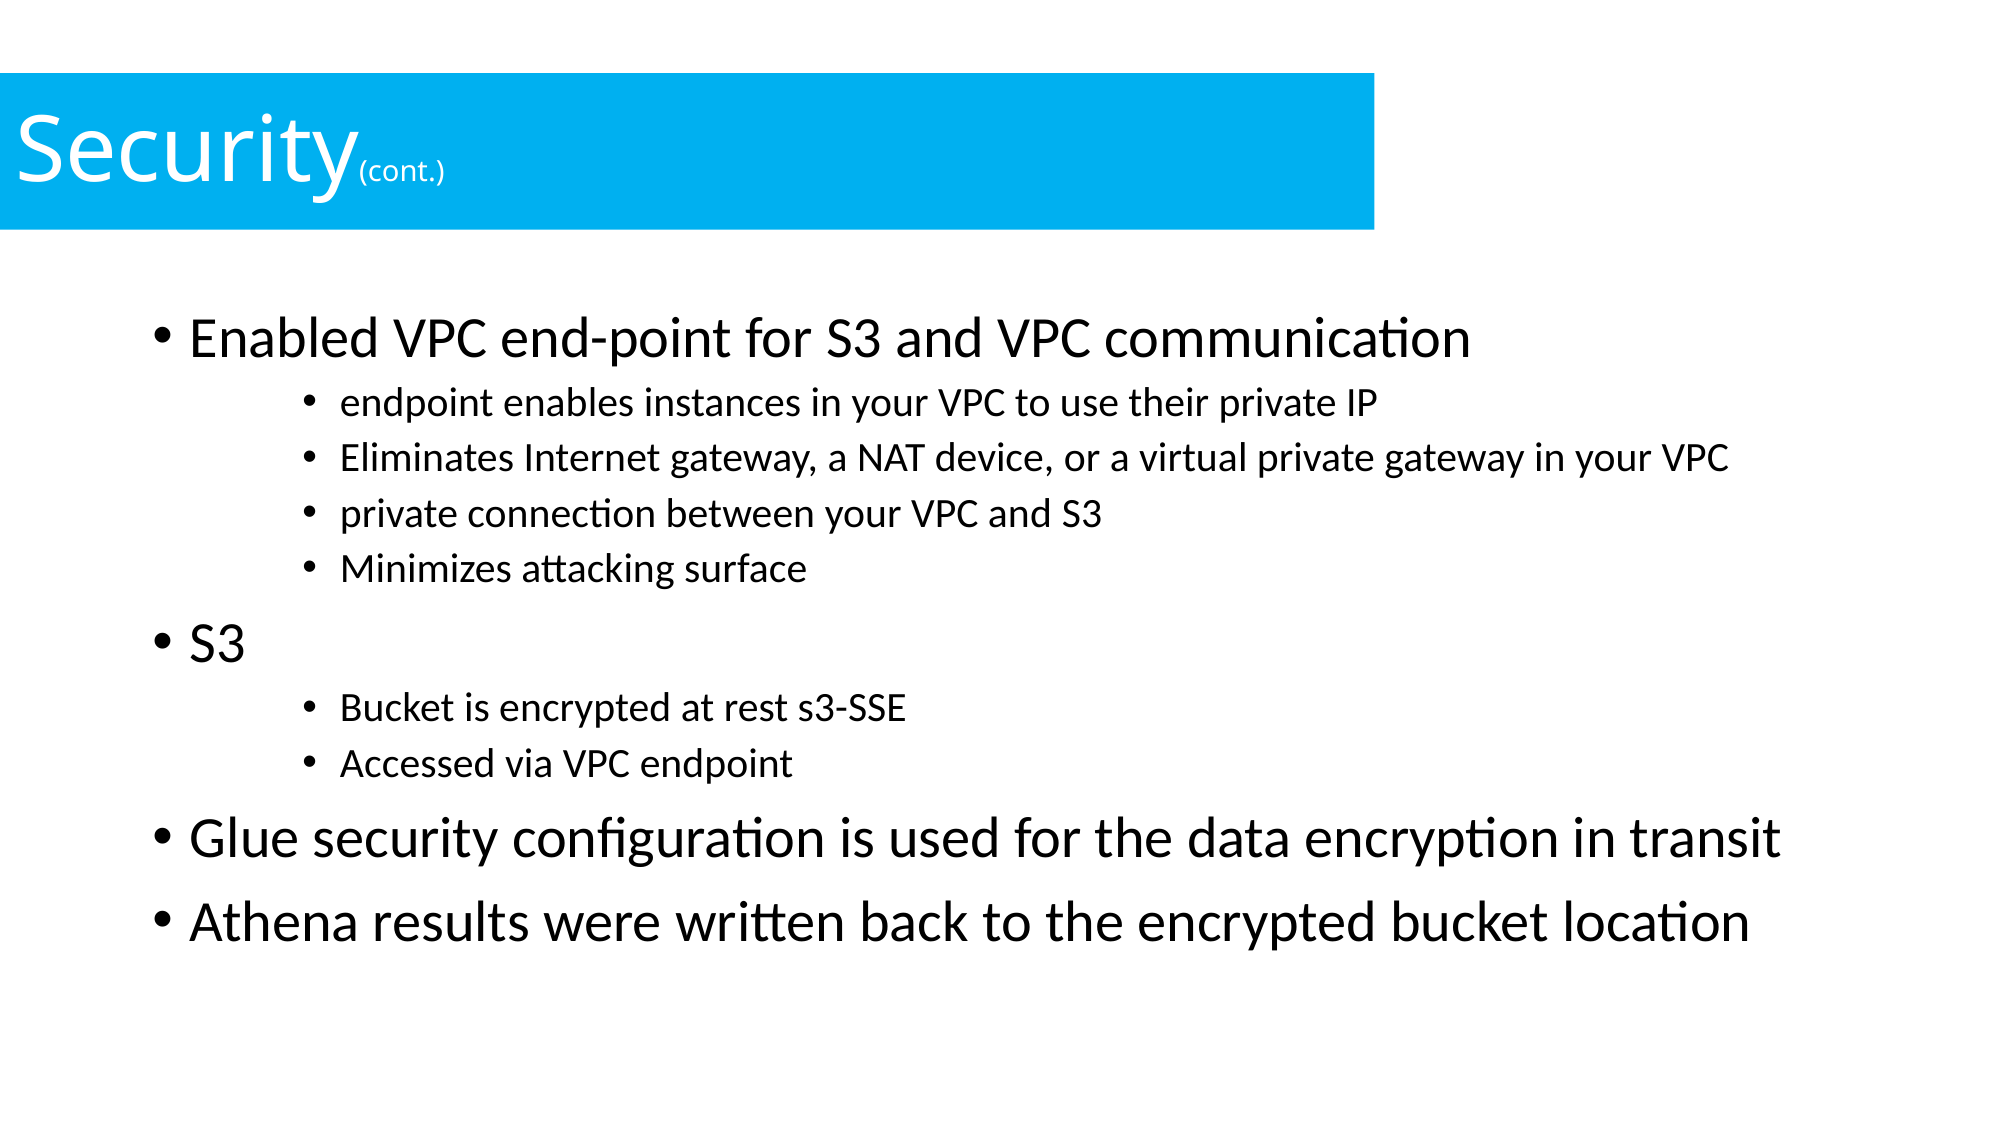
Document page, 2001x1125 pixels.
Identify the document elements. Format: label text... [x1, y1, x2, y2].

title Security(cont.) [0, 73, 1375, 230]
list Enabled VPC end-point for S3 and VPC communication endpoint enables instances in your VPC to use their private IP Eliminates Internet gateway, a NAT device, or a virtual private gateway in your VPC private connection between your VPC and S3 Minimizes attacking surface S3 Bucket is encrypted at rest s3-SSE Accessed via VPC endpoint Glue security configuration is used for the data encryption in transit Athena results were written back to the encrypted bucket location [137, 299, 1863, 1019]
